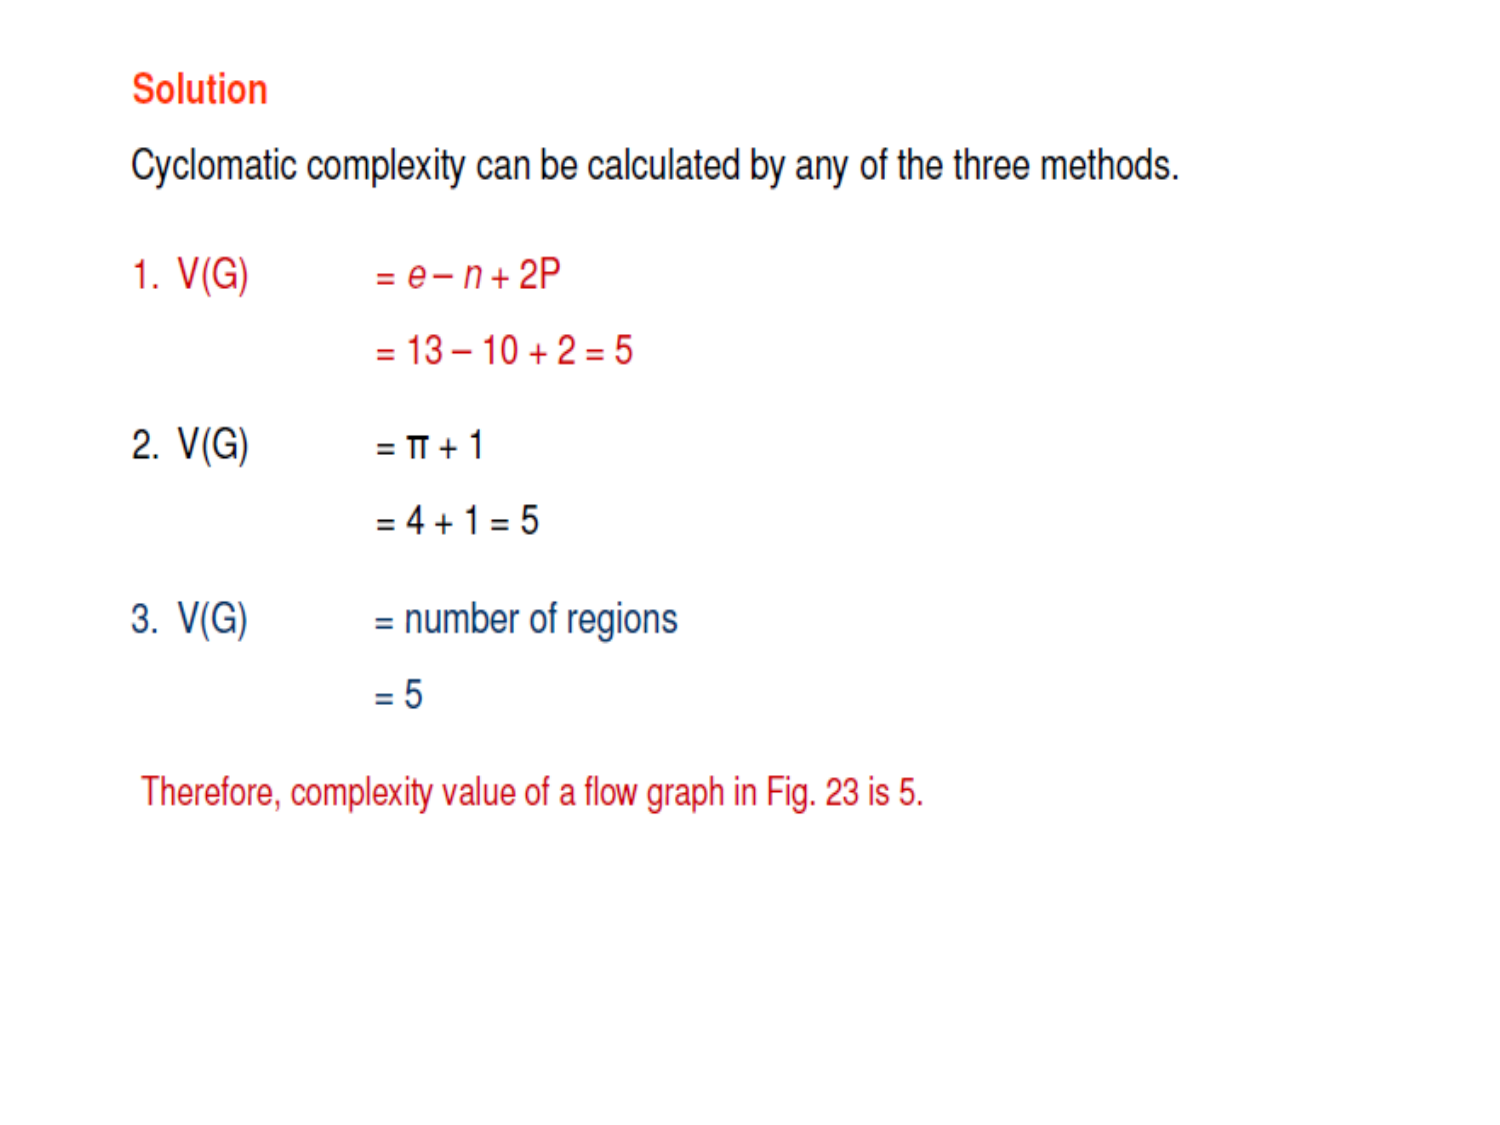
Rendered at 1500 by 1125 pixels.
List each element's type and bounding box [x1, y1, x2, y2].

picture [74, 37, 1324, 875]
